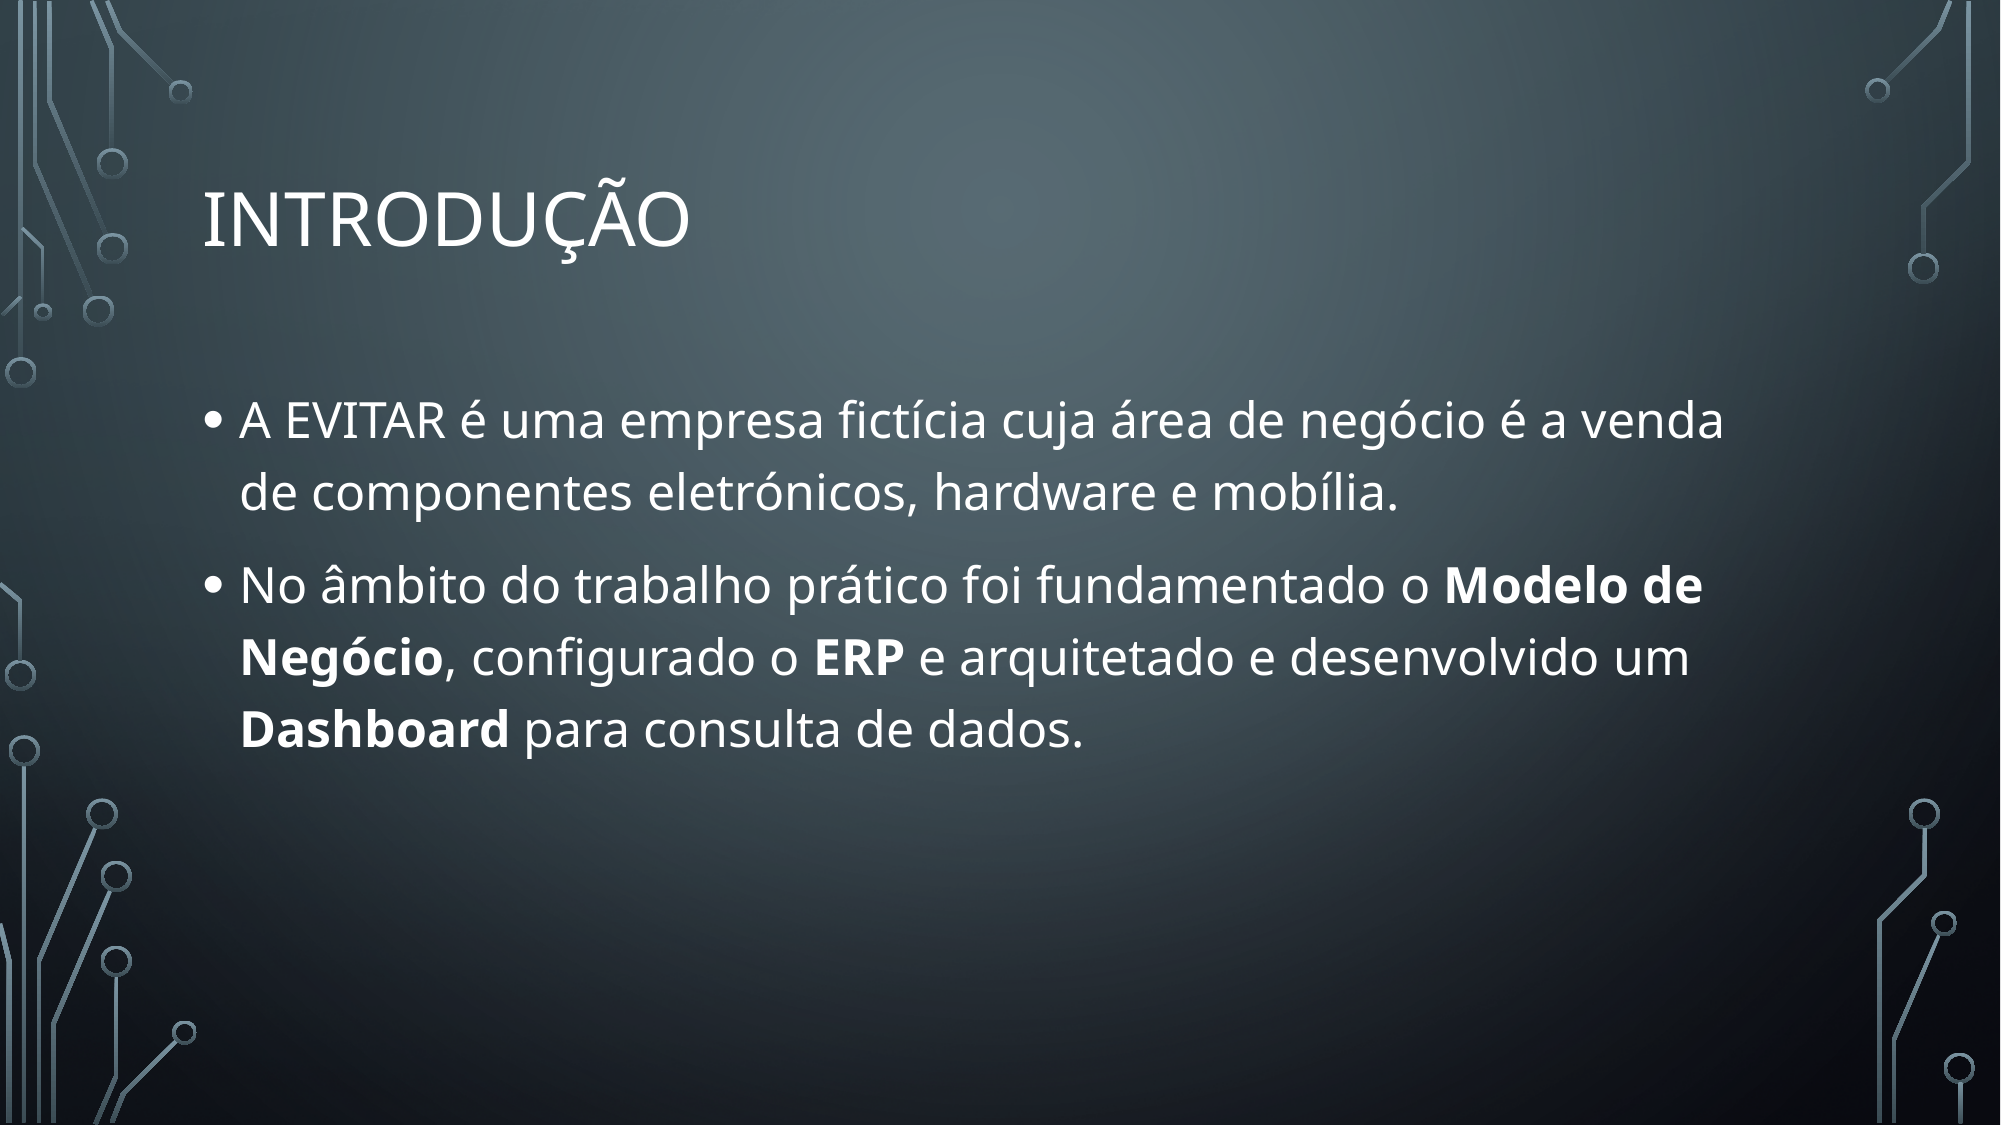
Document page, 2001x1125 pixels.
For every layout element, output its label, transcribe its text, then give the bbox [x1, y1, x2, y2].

list A EVITAR é uma empresa fictícia cuja área de negócio é a venda de componentes eletrónicos, hardware e mobília. No âmbito do trabalho prático foi fundamentado o Modelo de Negócio, configurado o ERP e arquitetado e desenvolvido um Dashboard para consulta de dados. [187, 369, 1813, 950]
title Introdução [187, 101, 1813, 344]
